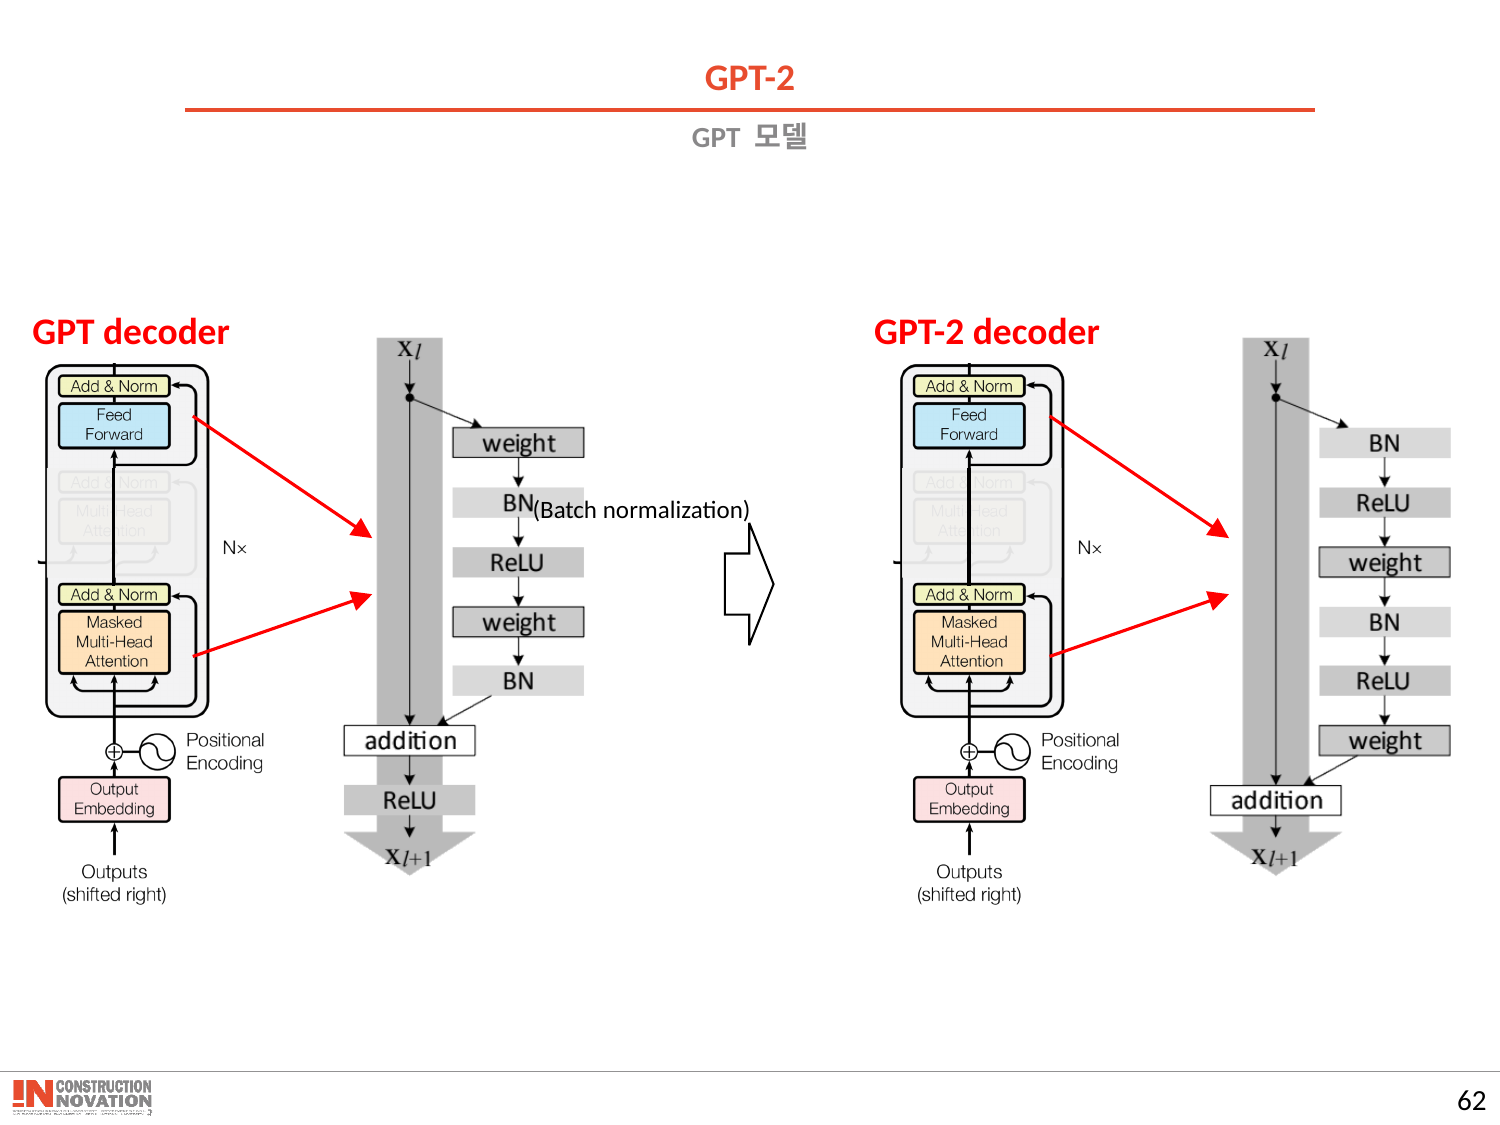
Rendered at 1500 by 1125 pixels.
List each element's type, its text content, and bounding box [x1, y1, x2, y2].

title GPT 모델 [465, 114, 1034, 163]
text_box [27, 299, 1463, 916]
list GPT-2 [379, 50, 1121, 104]
picture [0, 1067, 168, 1124]
